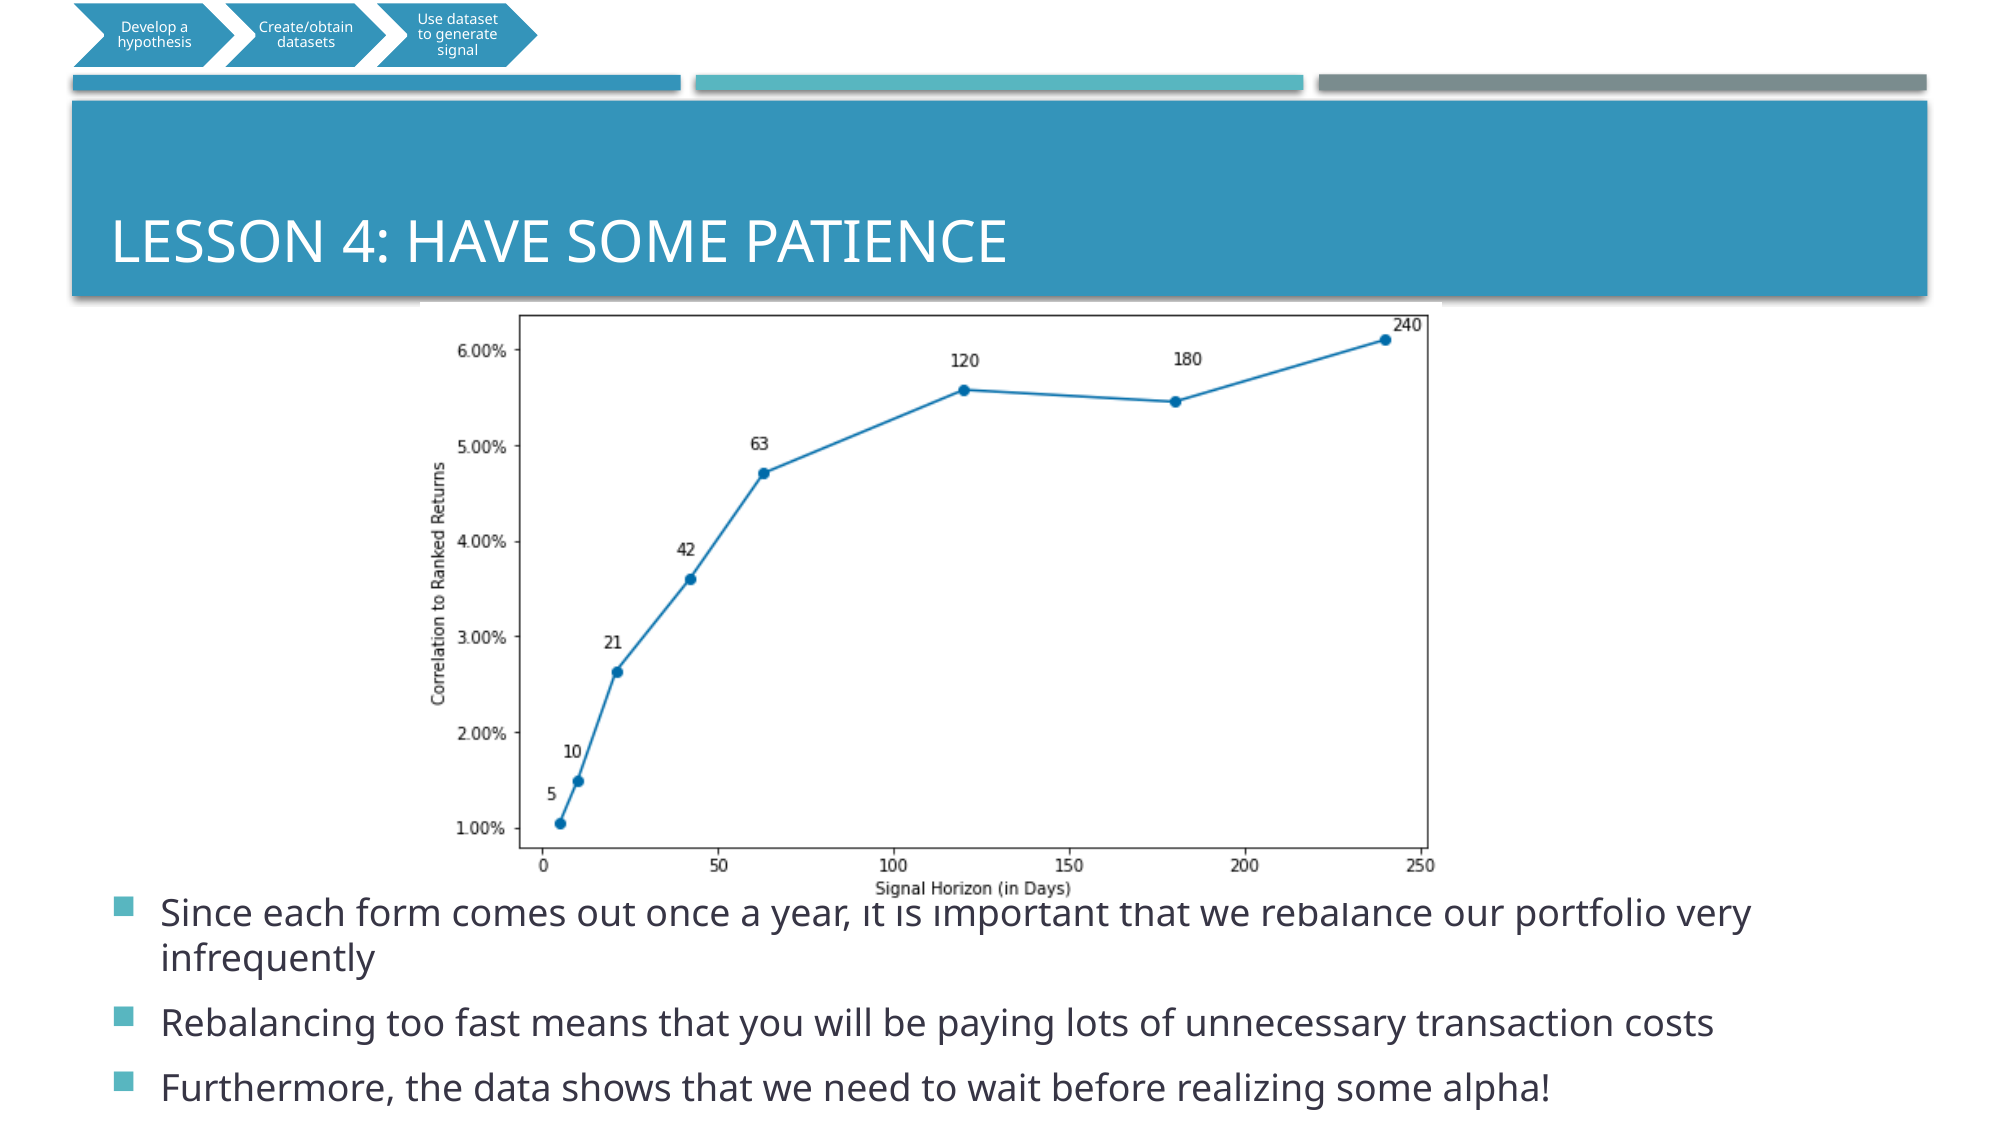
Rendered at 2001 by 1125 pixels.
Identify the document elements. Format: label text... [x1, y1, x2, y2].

list Since each form comes out once a year, it is important that we rebalance our portfolio very infrequently Rebalancing too fast means that you will be paying lots of unnecessary transaction costs Furthermore, the data shows that we need to wait before realizing some alpha! [95, 729, 1905, 1125]
title Lesson 4: have some patience [95, 115, 1905, 282]
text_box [68, 1, 542, 70]
picture [420, 301, 1443, 903]
